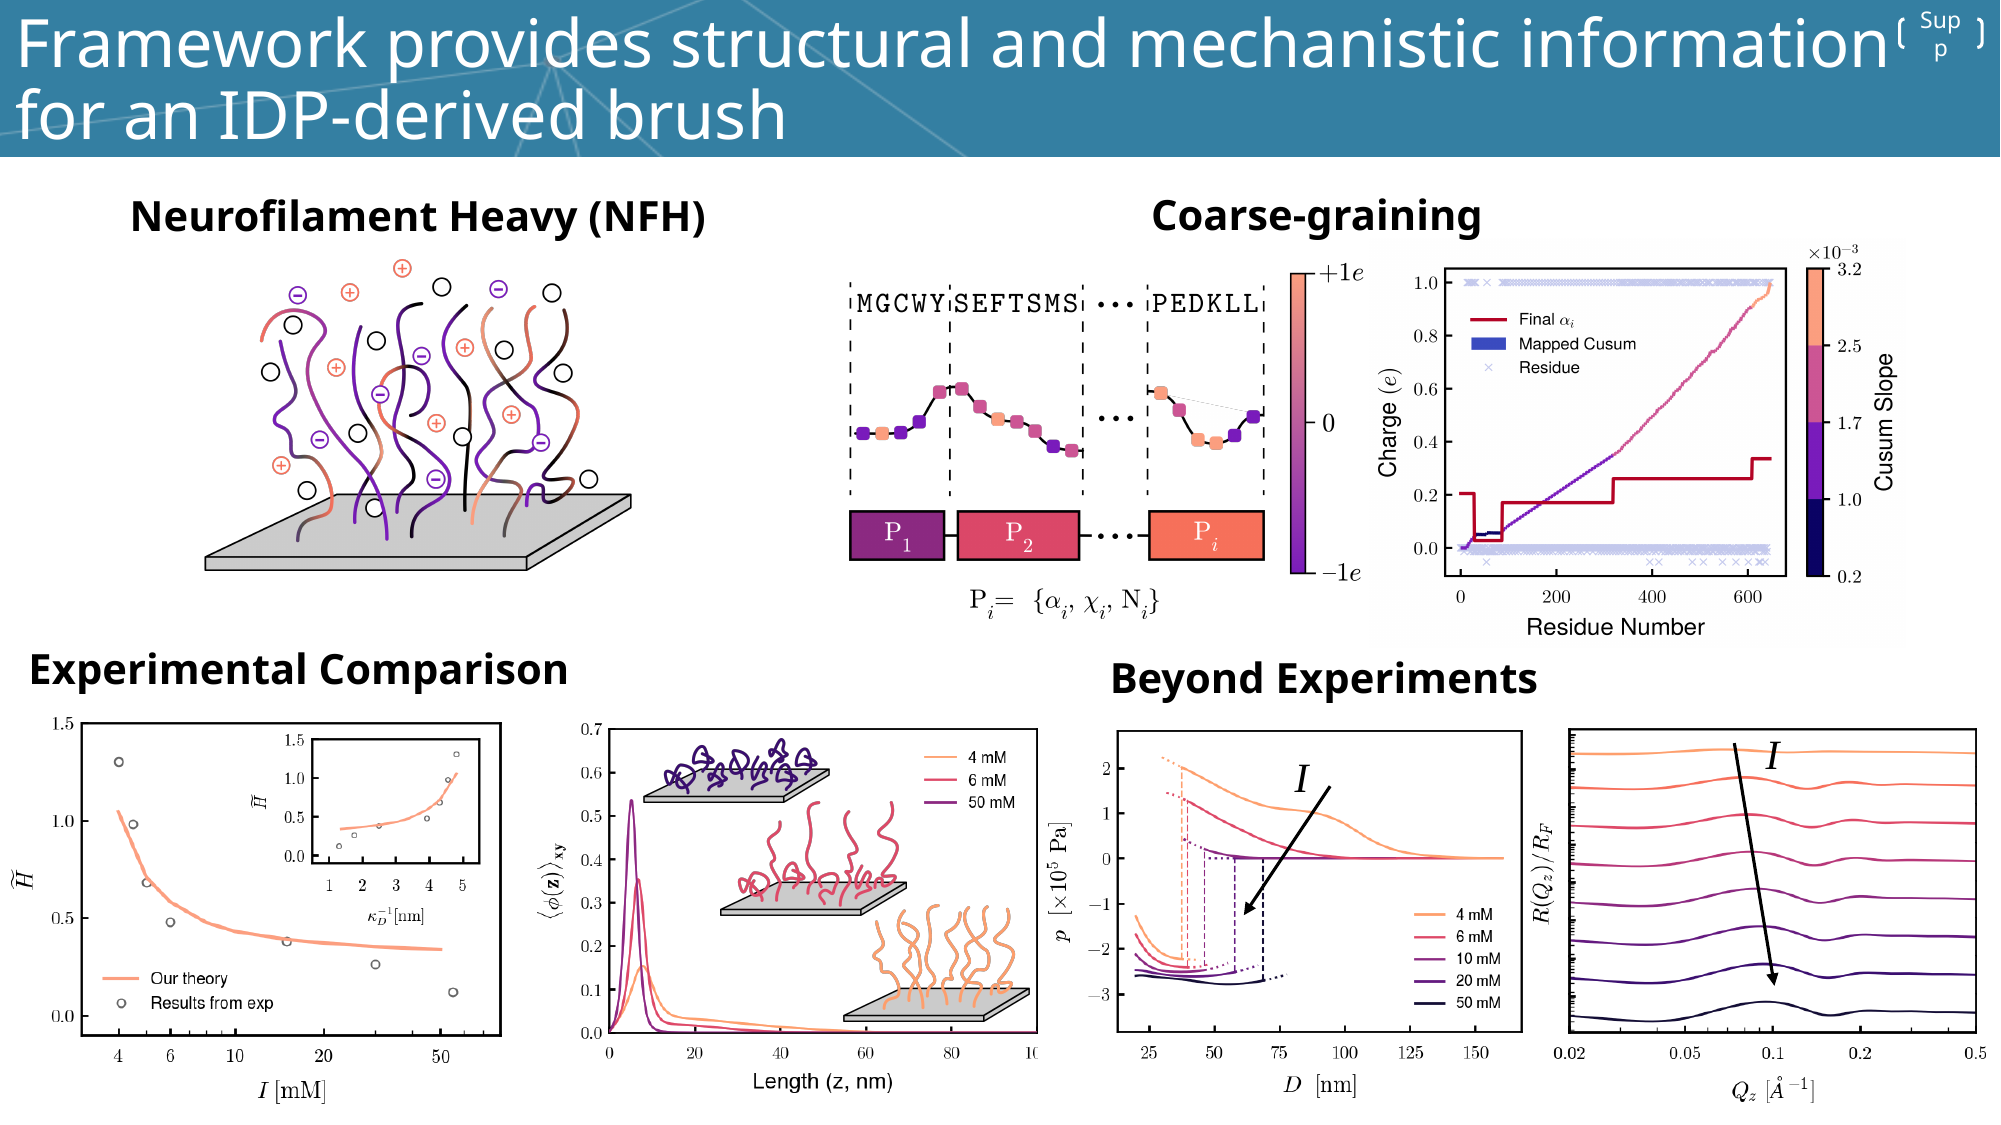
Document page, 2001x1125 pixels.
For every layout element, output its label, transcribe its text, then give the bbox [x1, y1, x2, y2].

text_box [1521, 720, 1995, 1112]
title Framework provides structural and mechanistic information for an IDP-derived brush [0, 22, 2000, 154]
picture [204, 259, 632, 571]
picture [5, 708, 508, 1113]
picture [849, 238, 1906, 648]
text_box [529, 715, 1057, 1100]
text_box Beyond Experiments [1048, 644, 1600, 710]
text_box Experimental Comparison [0, 635, 631, 701]
text_box Neurofilament Heavy (NFH) [86, 182, 750, 248]
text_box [1038, 717, 1529, 1107]
text_box Coarse-graining [1098, 181, 1537, 246]
